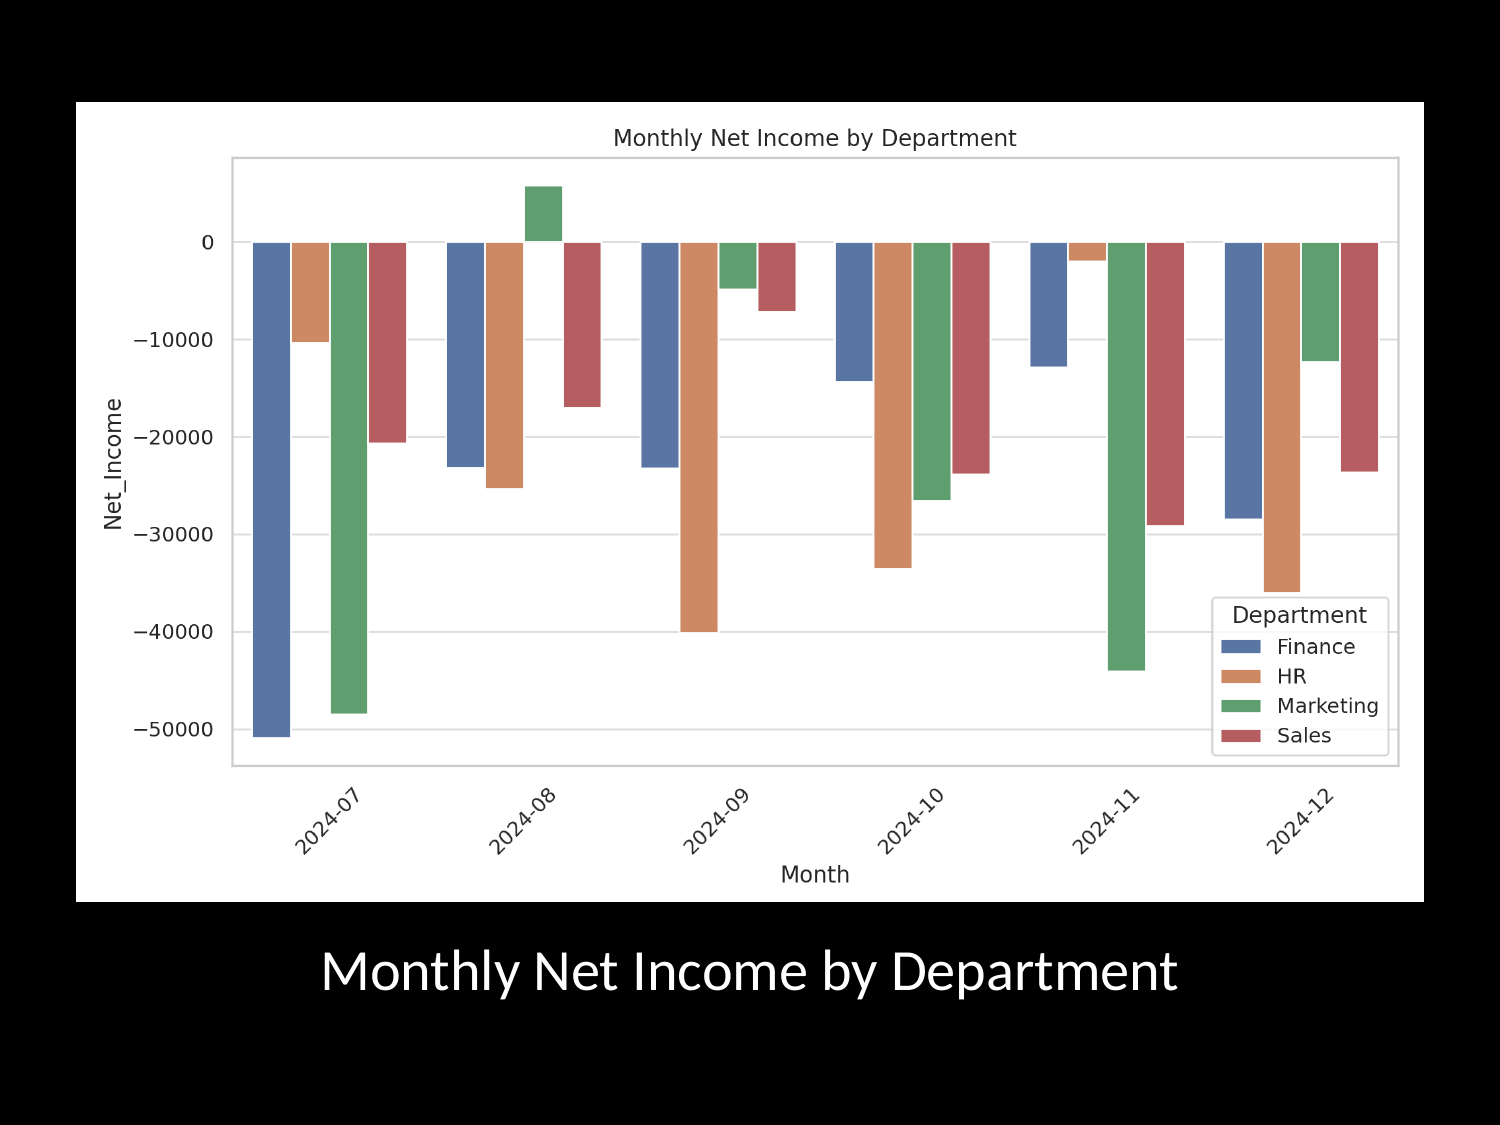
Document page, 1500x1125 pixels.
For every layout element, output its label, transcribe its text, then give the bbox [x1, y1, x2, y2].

picture [78, 104, 1422, 899]
title Monthly Net Income by Department [78, 914, 1422, 1020]
